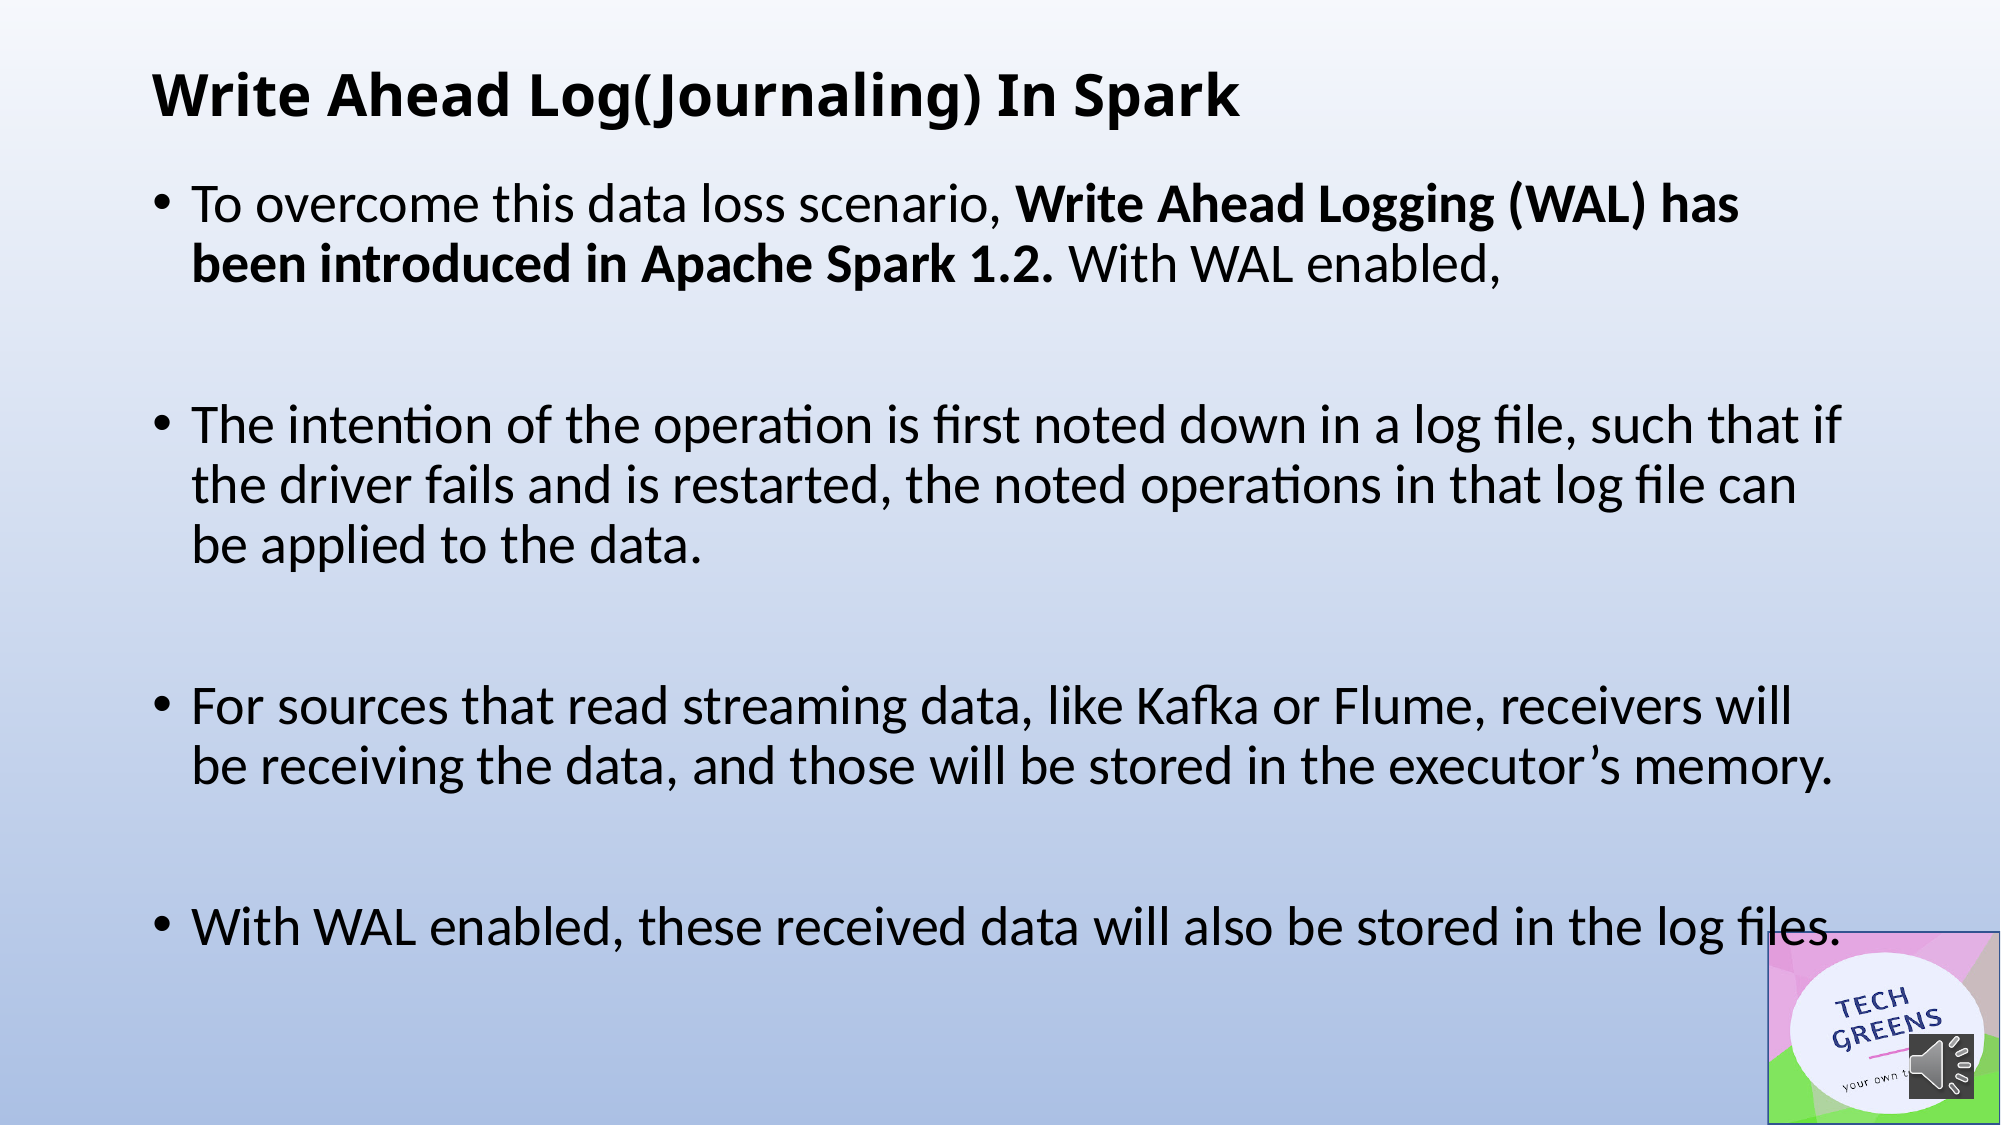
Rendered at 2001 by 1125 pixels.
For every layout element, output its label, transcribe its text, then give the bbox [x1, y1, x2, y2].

title Write Ahead Log(Journaling) In Spark [137, 59, 1863, 135]
picture [1769, 933, 1999, 1123]
list To overcome this data loss scenario, Write Ahead Logging (WAL) has been introduced in Apache Spark 1.2. With WAL enabled, The intention of the operation is first noted down in a log file, such that if the driver fails and is restarted, the noted operations in that log file can be applied to the data. For sources that read streaming data, like Kafka or Flume, receivers will be receiving the data, and those will be stored in the executor’s memory. With WAL enabled, these received data will also be stored in the log files. [137, 166, 1863, 1014]
